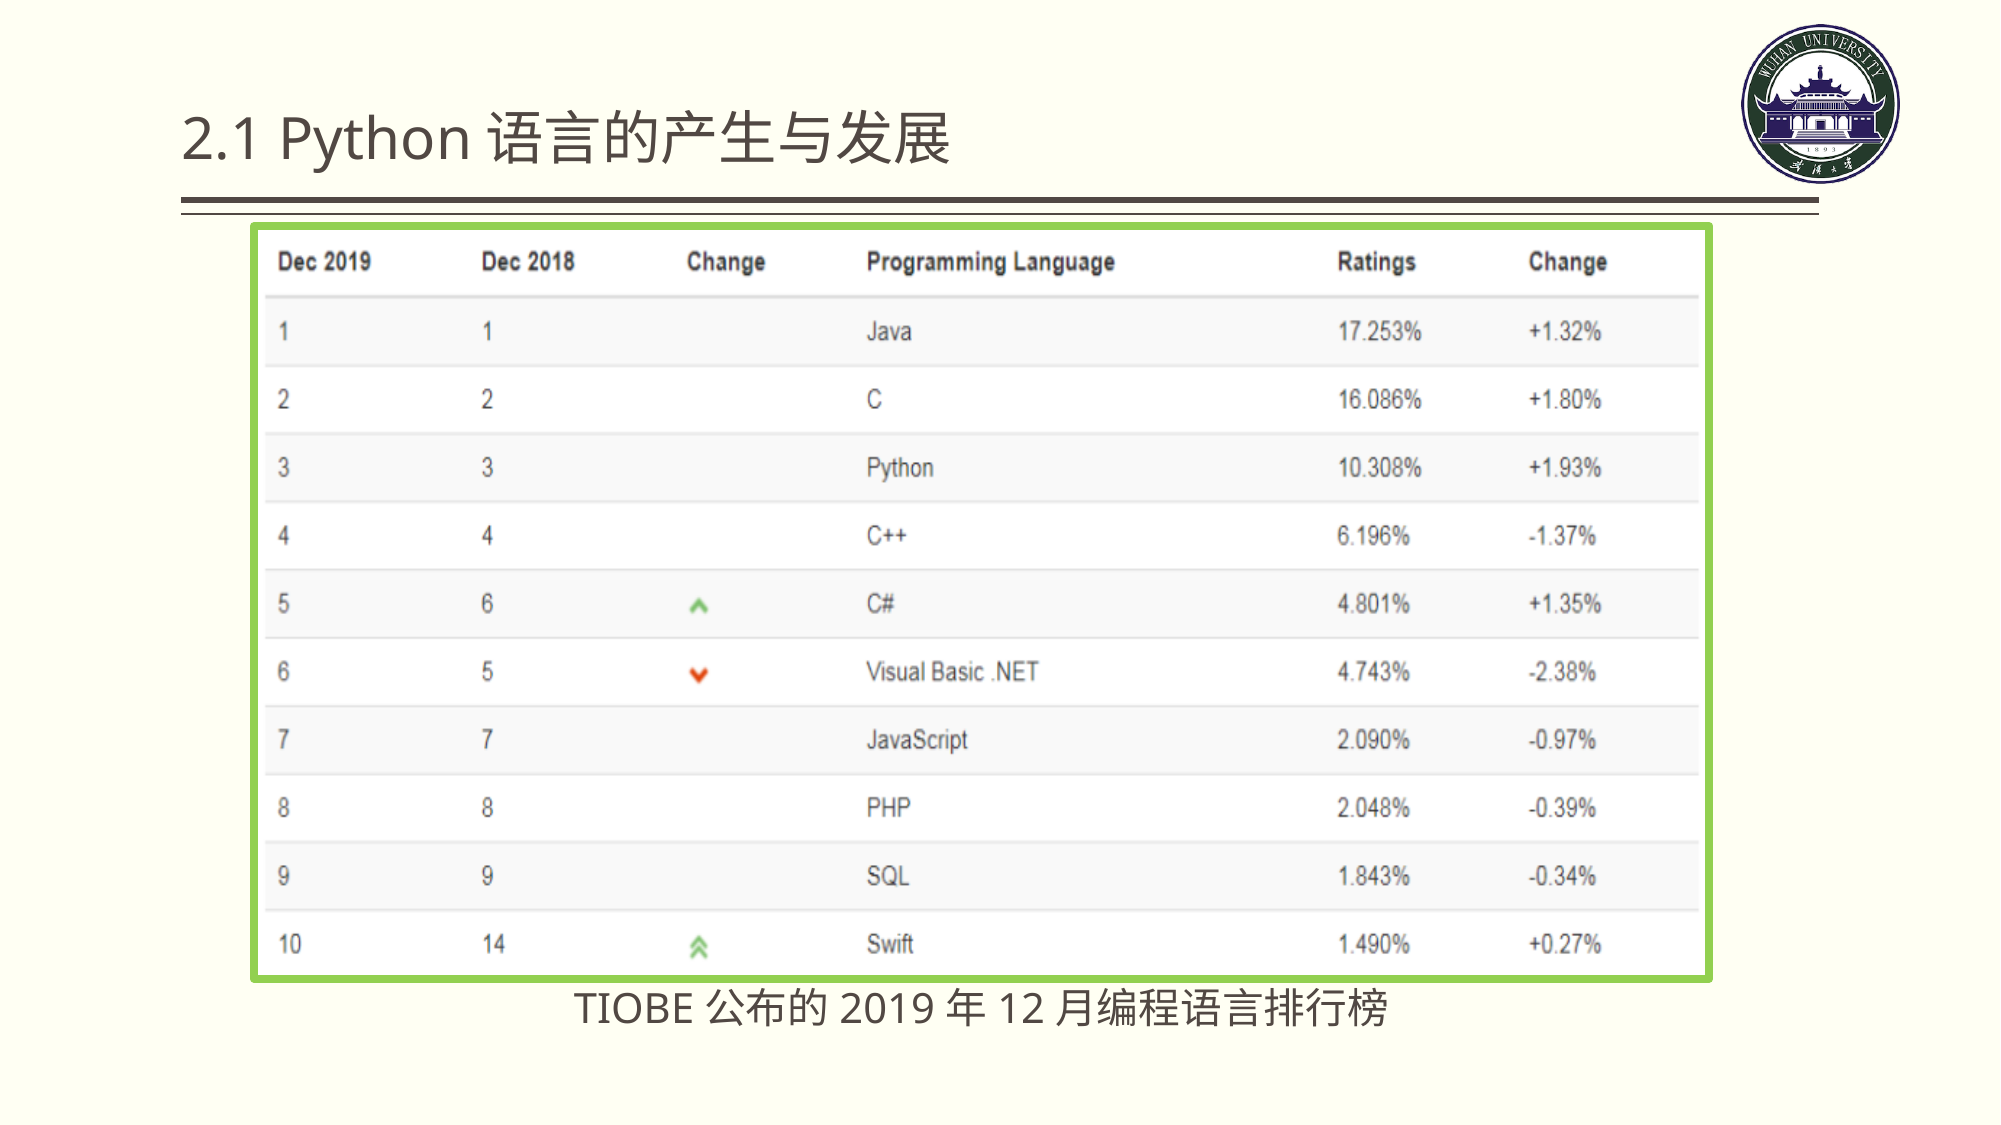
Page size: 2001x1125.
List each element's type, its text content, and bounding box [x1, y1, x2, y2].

picture [257, 229, 1706, 975]
text_box TIOBE公布的2019年12月编程语言排行榜 [559, 982, 1404, 1040]
title 2.1 Python语言的产生与发展 [181, 60, 982, 180]
picture [1741, 24, 1900, 184]
